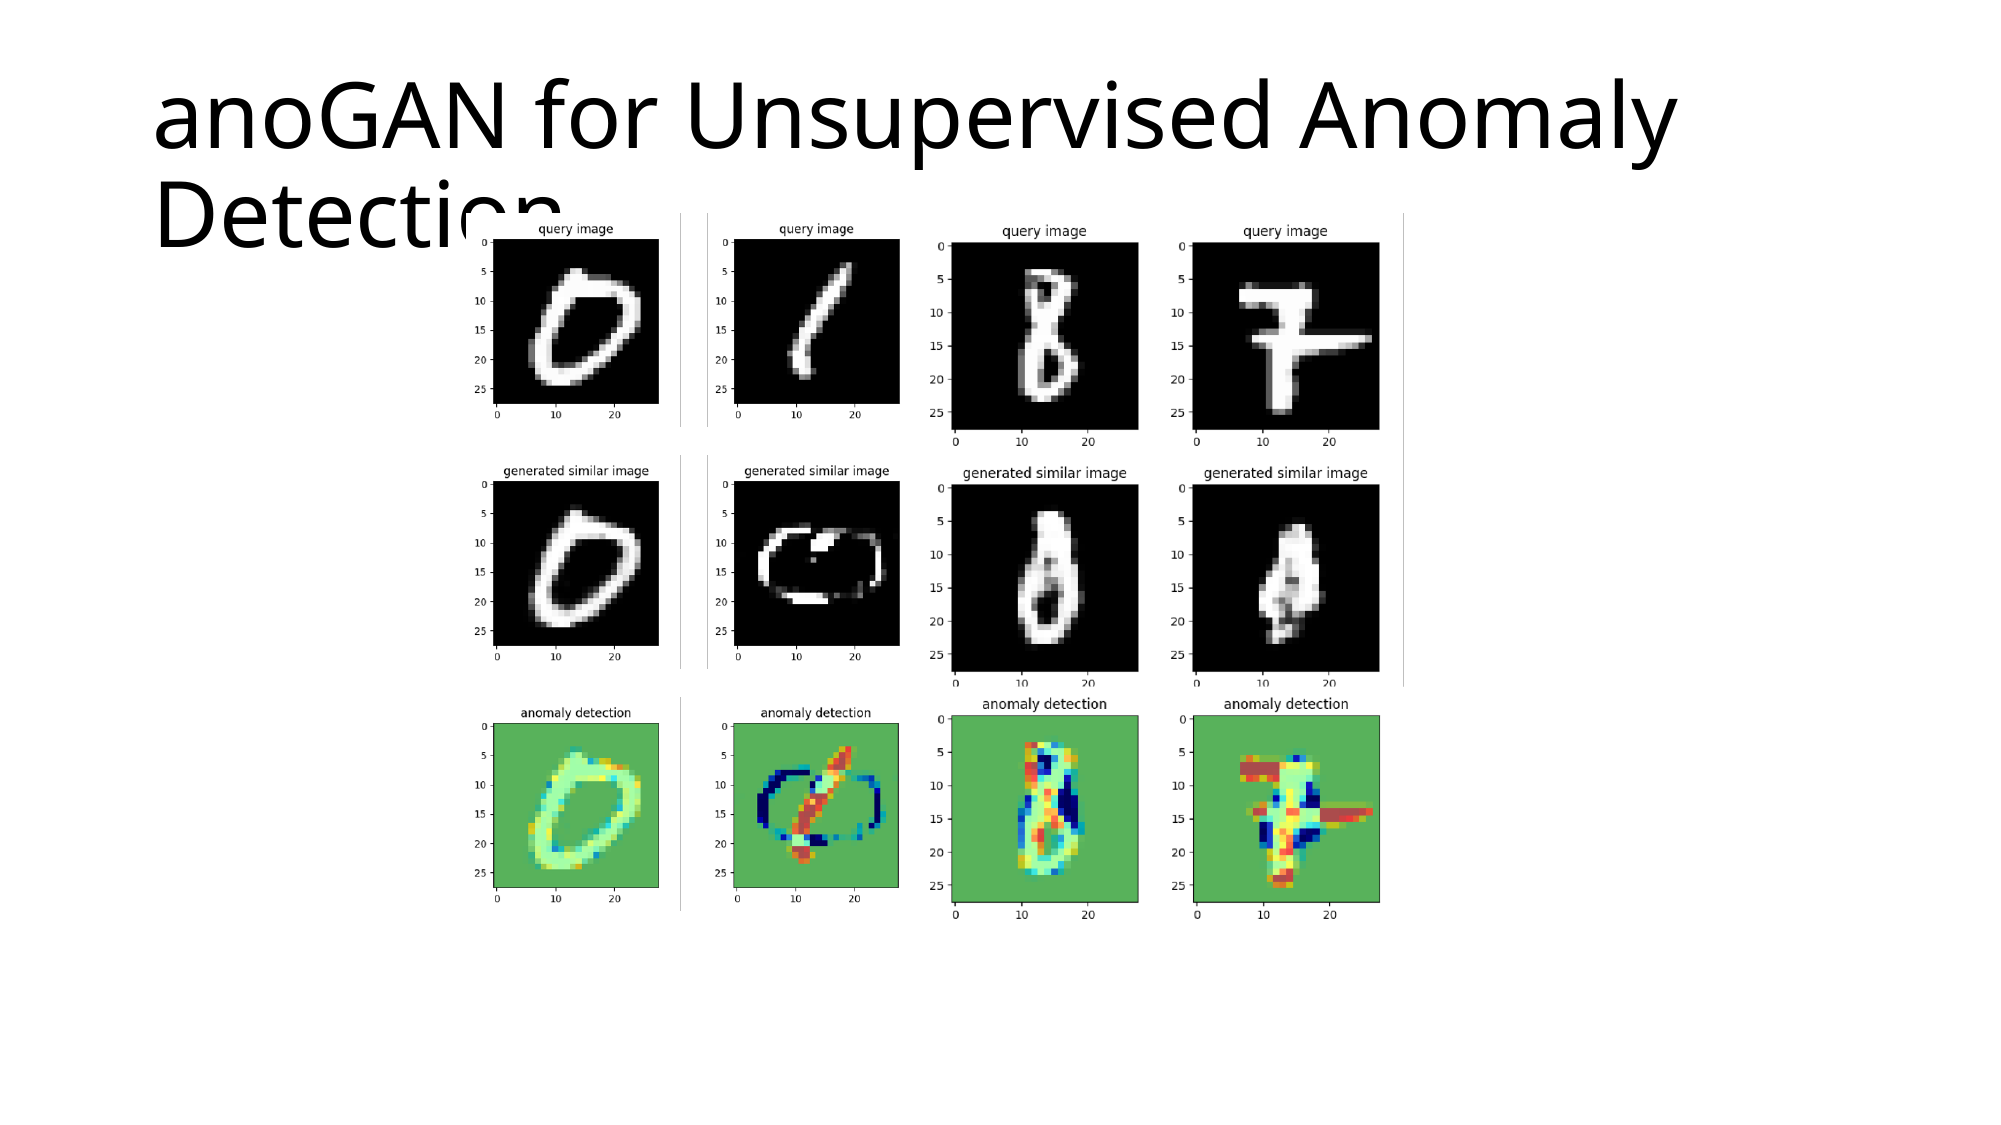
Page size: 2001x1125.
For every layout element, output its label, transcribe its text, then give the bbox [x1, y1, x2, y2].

title anoGAN for Unsupervised Anomaly Detection [137, 59, 1863, 278]
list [466, 213, 1404, 928]
